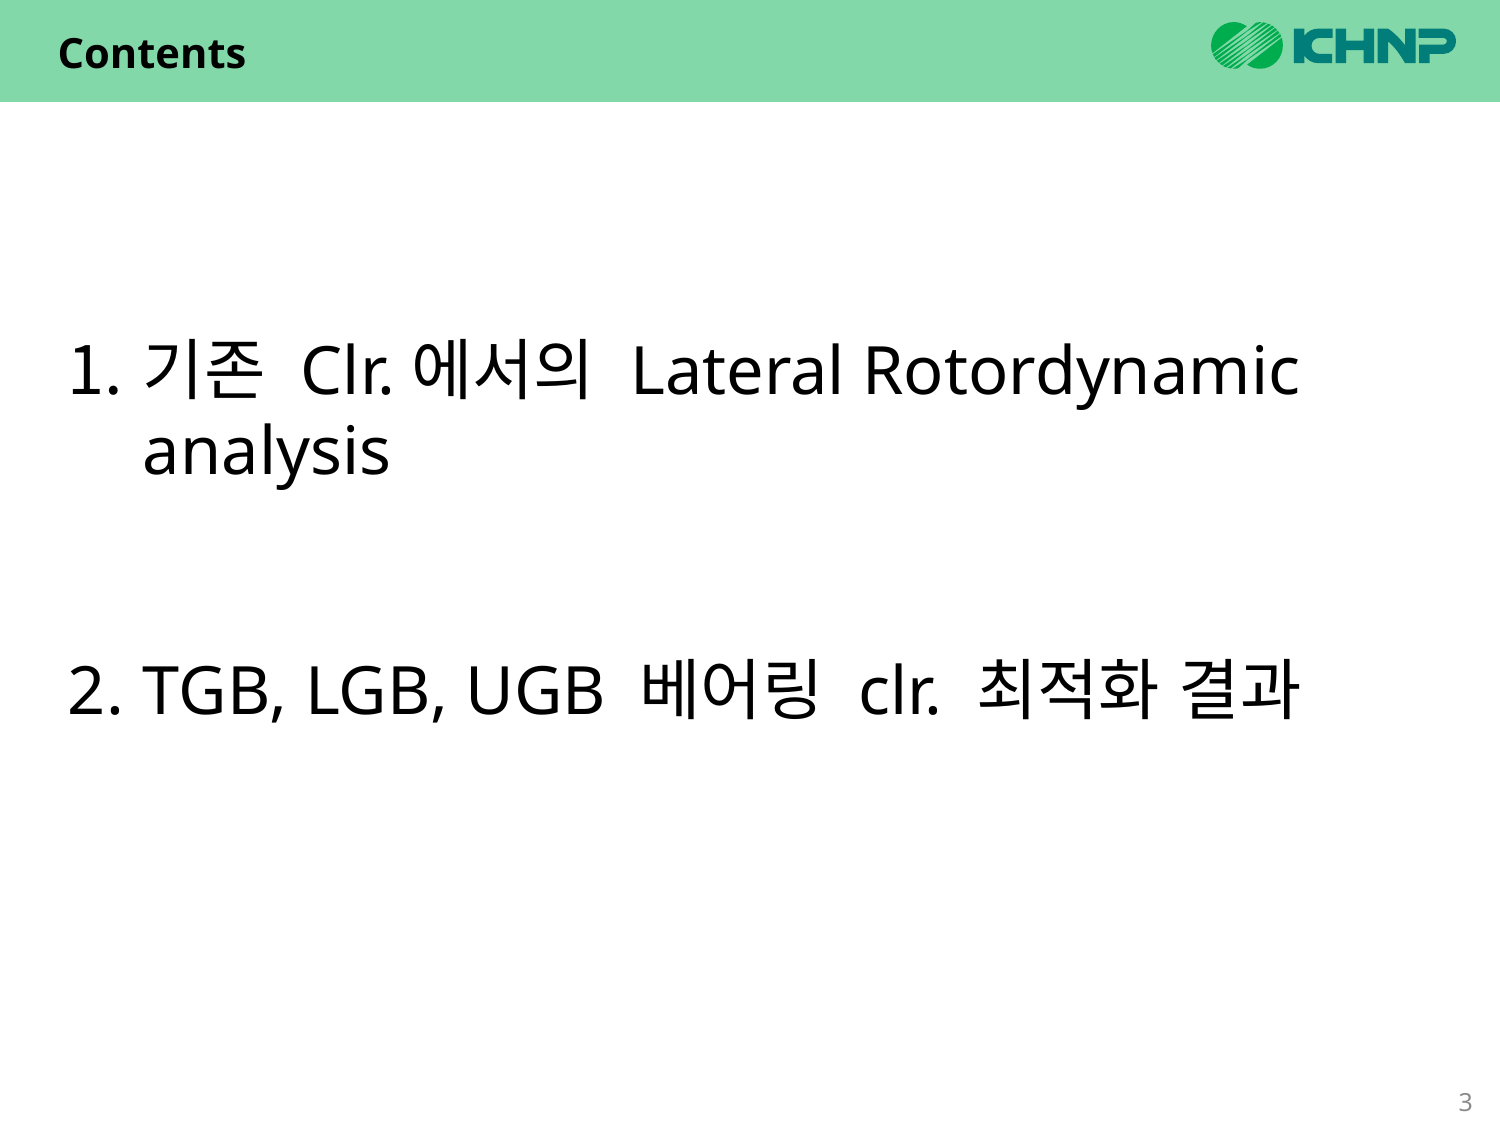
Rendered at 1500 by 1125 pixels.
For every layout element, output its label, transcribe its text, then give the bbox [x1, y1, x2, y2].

text_box 기존 Clr.에서의 Lateral Rotordynamic analysis TGB, LGB, UGB 베어링 clr. 최적화 결과 [53, 320, 1436, 736]
slide_number 3 [1175, 1066, 1488, 1125]
text_box Contents [42, 19, 262, 85]
